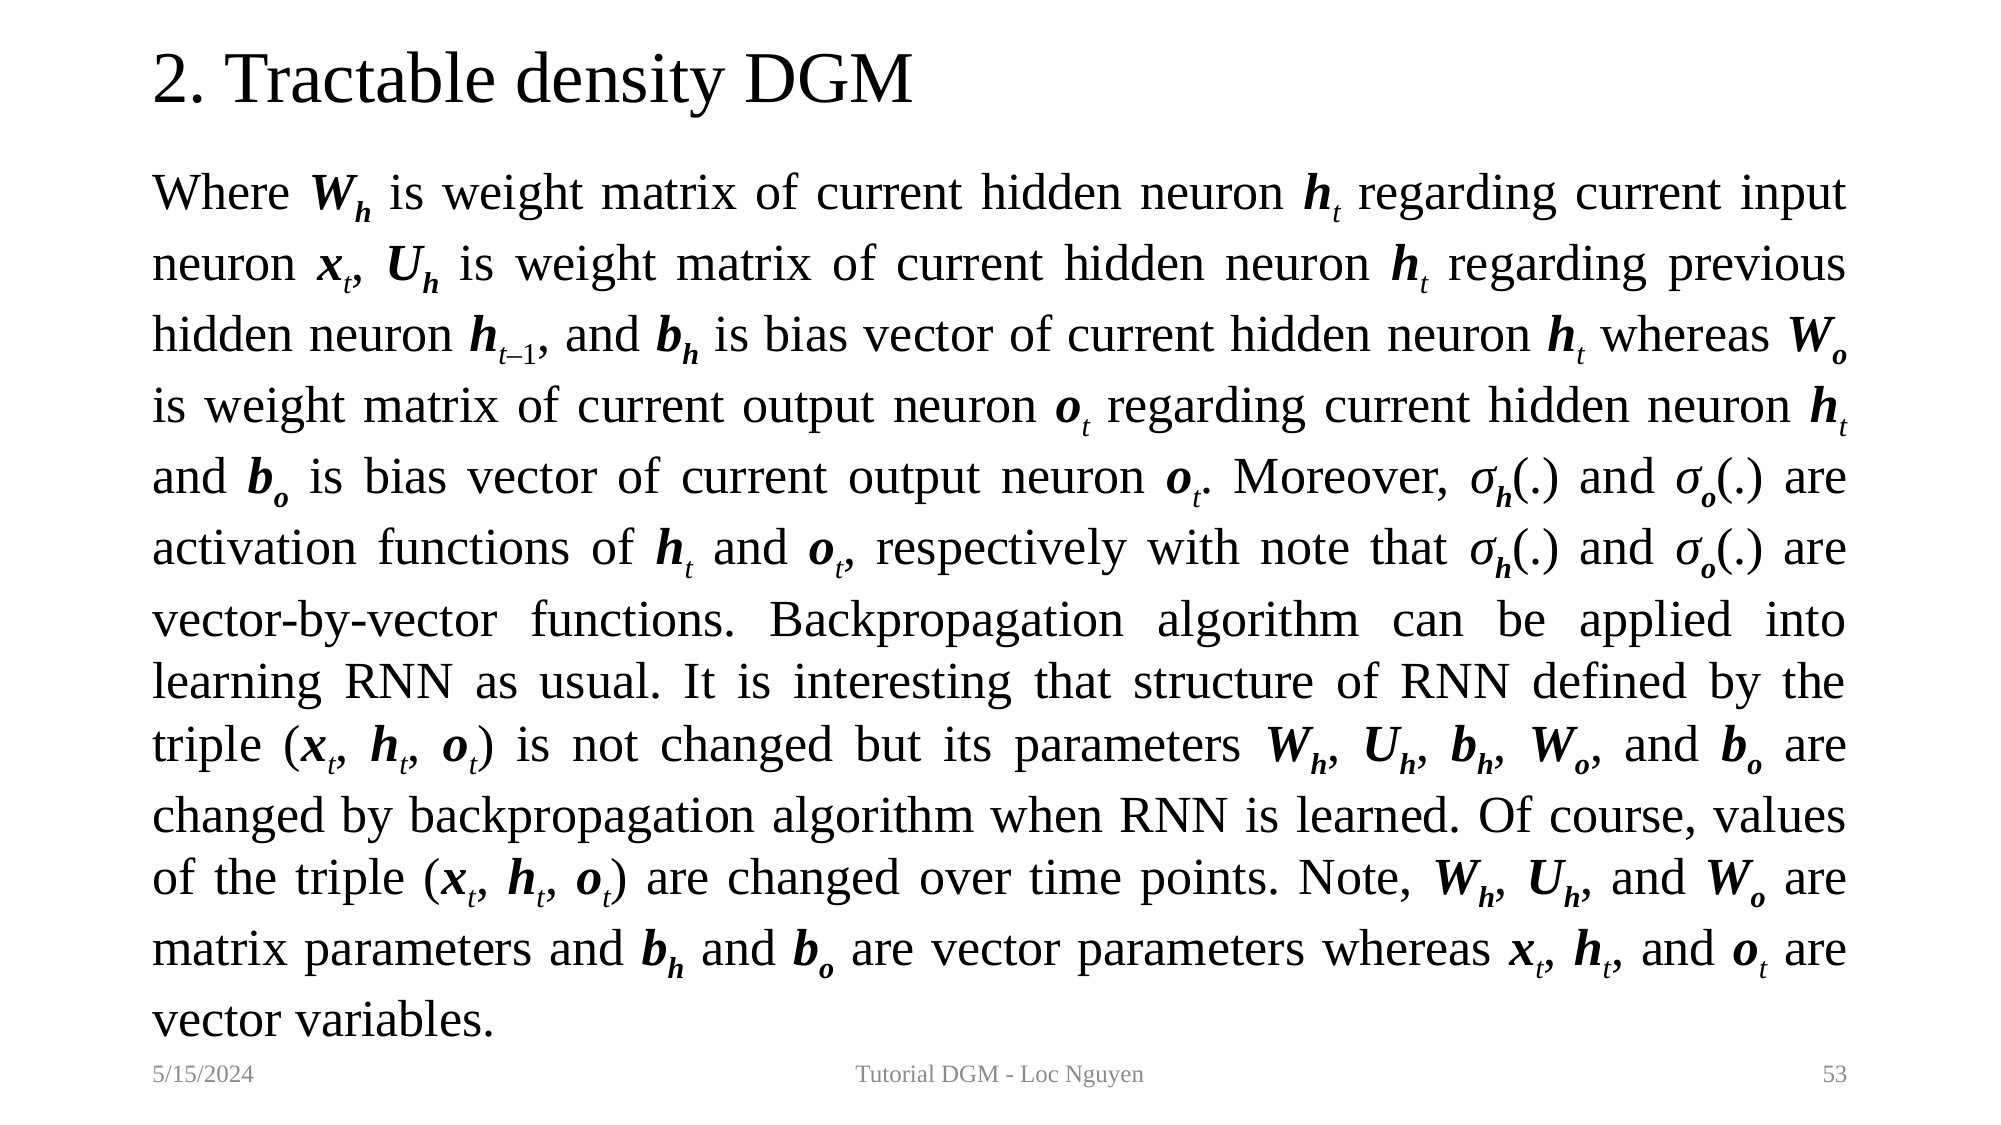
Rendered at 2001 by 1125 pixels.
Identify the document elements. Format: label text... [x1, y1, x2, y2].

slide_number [137, 1042, 588, 1103]
footer Tutorial DGM - Loc Nguyen [662, 1042, 1338, 1103]
list Where Wh is weight matrix of current hidden neuron ht regarding current input neuron xt, Uh is weight matrix of current hidden neuron ht regarding previous hidden neuron ht–1, and bh is bias vector of current hidden neuron ht whereas Wo is weight matrix of current output neuron ot regarding current hidden neuron ht and bo is bias vector of current output neuron ot. Moreover, σh(.) and σo(.) are activation functions of ht and ot, respectively with note that σh(.) and σo(.) are vector-by-vector functions. Backpropagation algorithm can be applied into learning RNN as usual. It is interesting that structure of RNN defined by the triple (xt, ht, ot) is not changed but its parameters Wh, Uh, bh, Wo, and bo are changed by backpropagation algorithm when RNN is learned. Of course, values of the triple (xt, ht, ot) are changed over time points. Note, Wh, Uh, and Wo are matrix parameters and bh and bo are vector parameters whereas xt, ht, and ot are vector variables. [137, 149, 1863, 1000]
slide_number 53 [1412, 1042, 1863, 1103]
title 2. Tractable density DGM [137, 19, 1863, 128]
